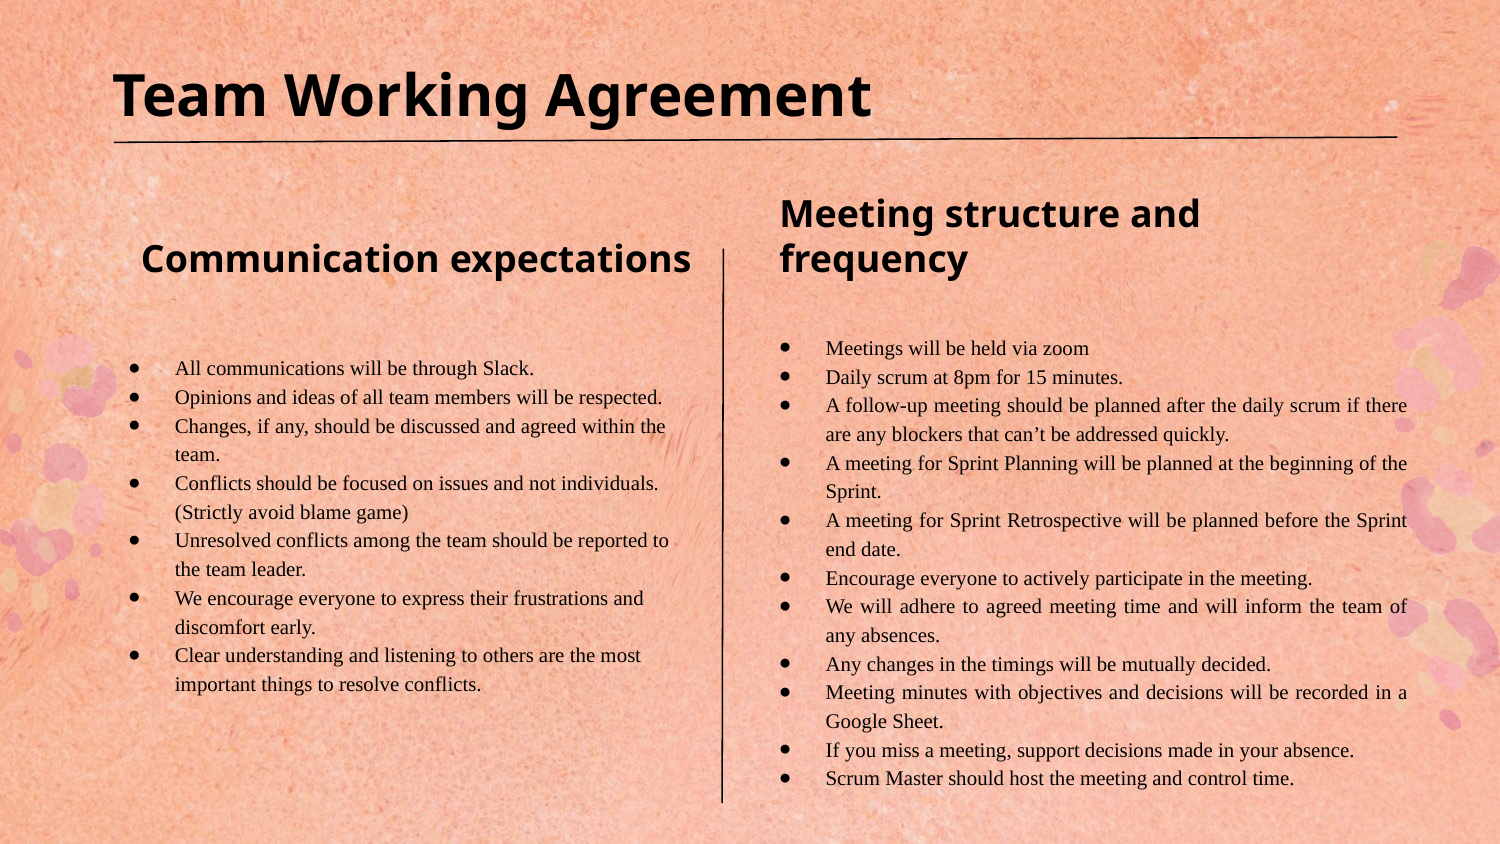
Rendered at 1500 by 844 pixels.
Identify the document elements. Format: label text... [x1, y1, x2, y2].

subtitle All communications will be through Slack. Opinions and ideas of all team members will be respected. Changes, if any, should be discussed and agreed within the team. Conflicts should be focused on issues and not individuals. (Strictly avoid blame game) Unresolved conflicts among the team should be reported to the team leader. We encourage everyone to express their frustrations and discomfort early. Clear understanding and listening to others are the most important things to resolve conflicts. [85, 336, 710, 650]
subtitle Meeting structure and frequency [764, 208, 1395, 296]
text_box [113, 136, 1398, 143]
title Team Working Agreement [97, 43, 1362, 138]
subtitle Meetings will be held via zoom Daily scrum at 8pm for 15 minutes. A follow-up meeting should be planned after the daily scrum if there are any blockers that can’t be addressed quickly. A meeting for Sprint Planning will be planned at the beginning of the Sprint. A meeting for Sprint Retrospective will be planned before the Sprint end date. Encourage everyone to actively participate in the meeting. We will adhere to agreed meeting time and will inform the team of any absences. Any changes in the timings will be mutually decided. Meeting minutes with objectives and decisions will be recorded in a Google Sheet. If you miss a meeting, support decisions made in your absence. Scrum Master should host the meeting and control time. [735, 315, 1423, 629]
table_cell Execution Status [0, 0, 1500, 844]
subtitle Communication expectations [125, 208, 710, 296]
